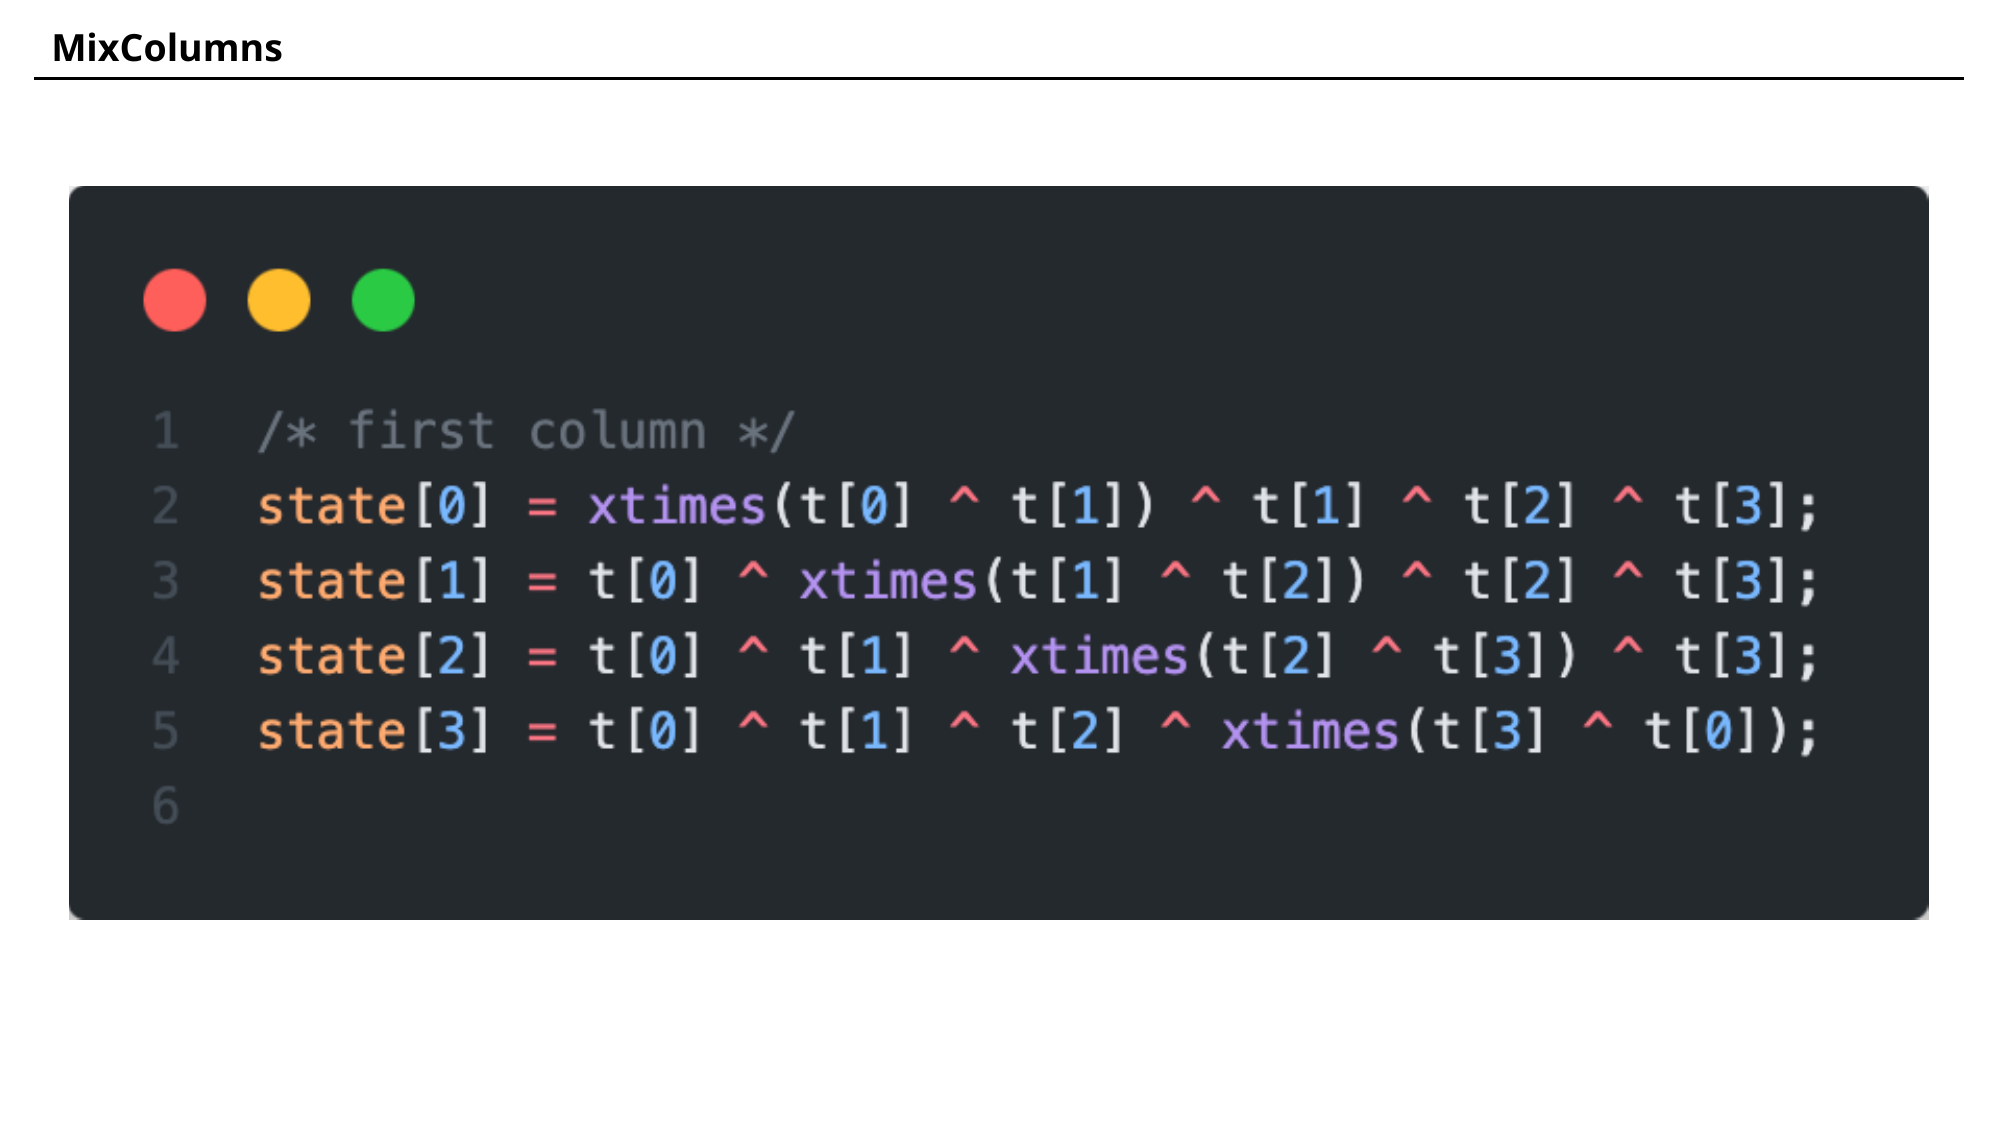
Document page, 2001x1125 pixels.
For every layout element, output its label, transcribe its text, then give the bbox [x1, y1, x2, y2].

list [69, 186, 1929, 921]
title MixColumns [36, 18, 1762, 79]
